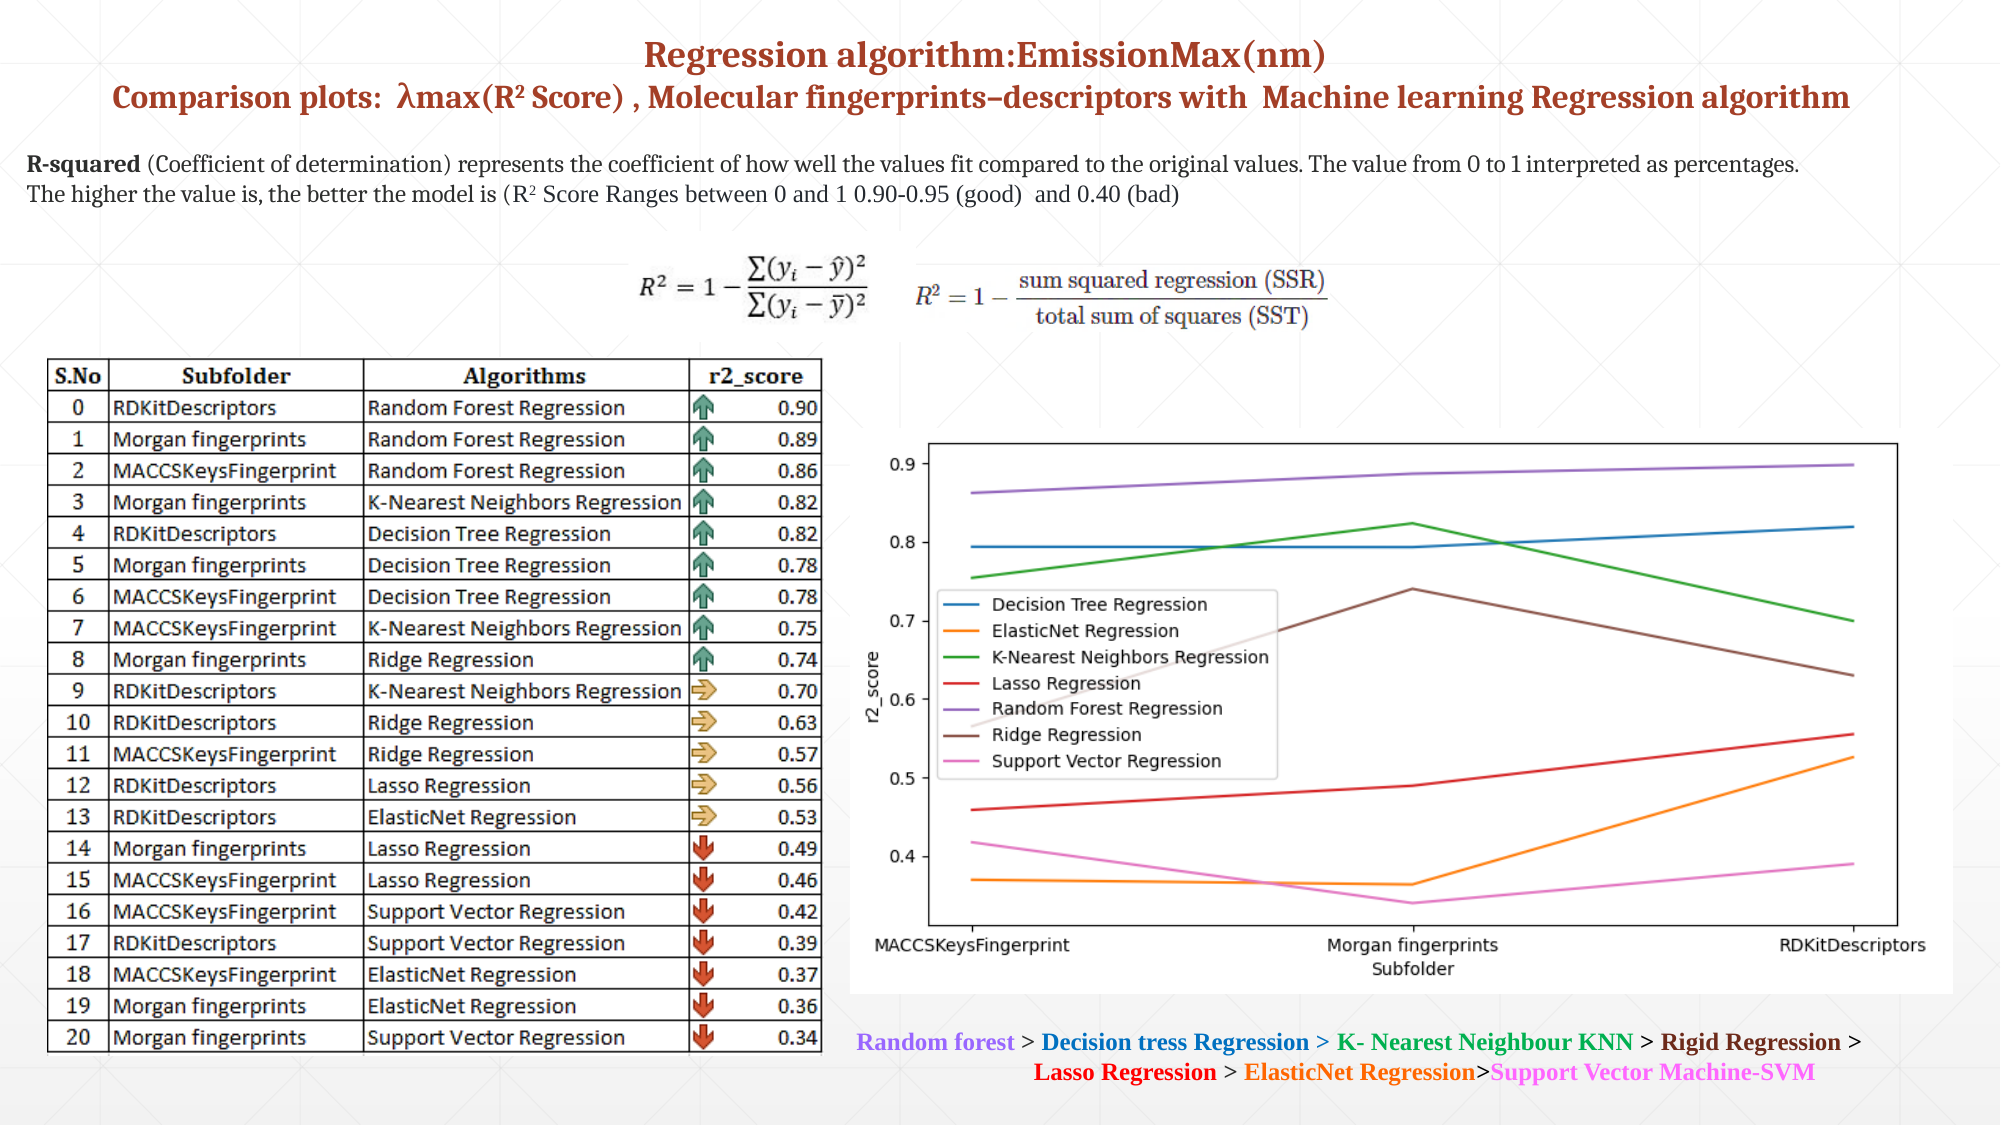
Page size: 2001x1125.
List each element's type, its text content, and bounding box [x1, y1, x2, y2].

text_box Regression algorithm:EmissionMax(nm) Comparison plots: λmax(R2 Score) , Molecular fingerprints–descriptors with Machine learning Regression algorithm [18, 22, 1953, 123]
picture [849, 428, 1953, 994]
text_box R-squared (Coefficient of determination) represents the coefficient of how well the values fit compared to the original values. The value from 0 to 1 interpreted as percentages. The higher the value is, the better the model is (R2 Score Ranges between 0 and 1 0.90-0.95 (good) and 0.40 (bad) [11, 140, 1982, 215]
text_box Random forest > Decision tress Regression > K- Nearest Neighbour KNN > Rigid Regression > Lasso Regression > ElasticNet Regression>Support Vector Machine-SVM [808, 1017, 2000, 1093]
picture [628, 231, 1331, 342]
picture [46, 357, 824, 1056]
